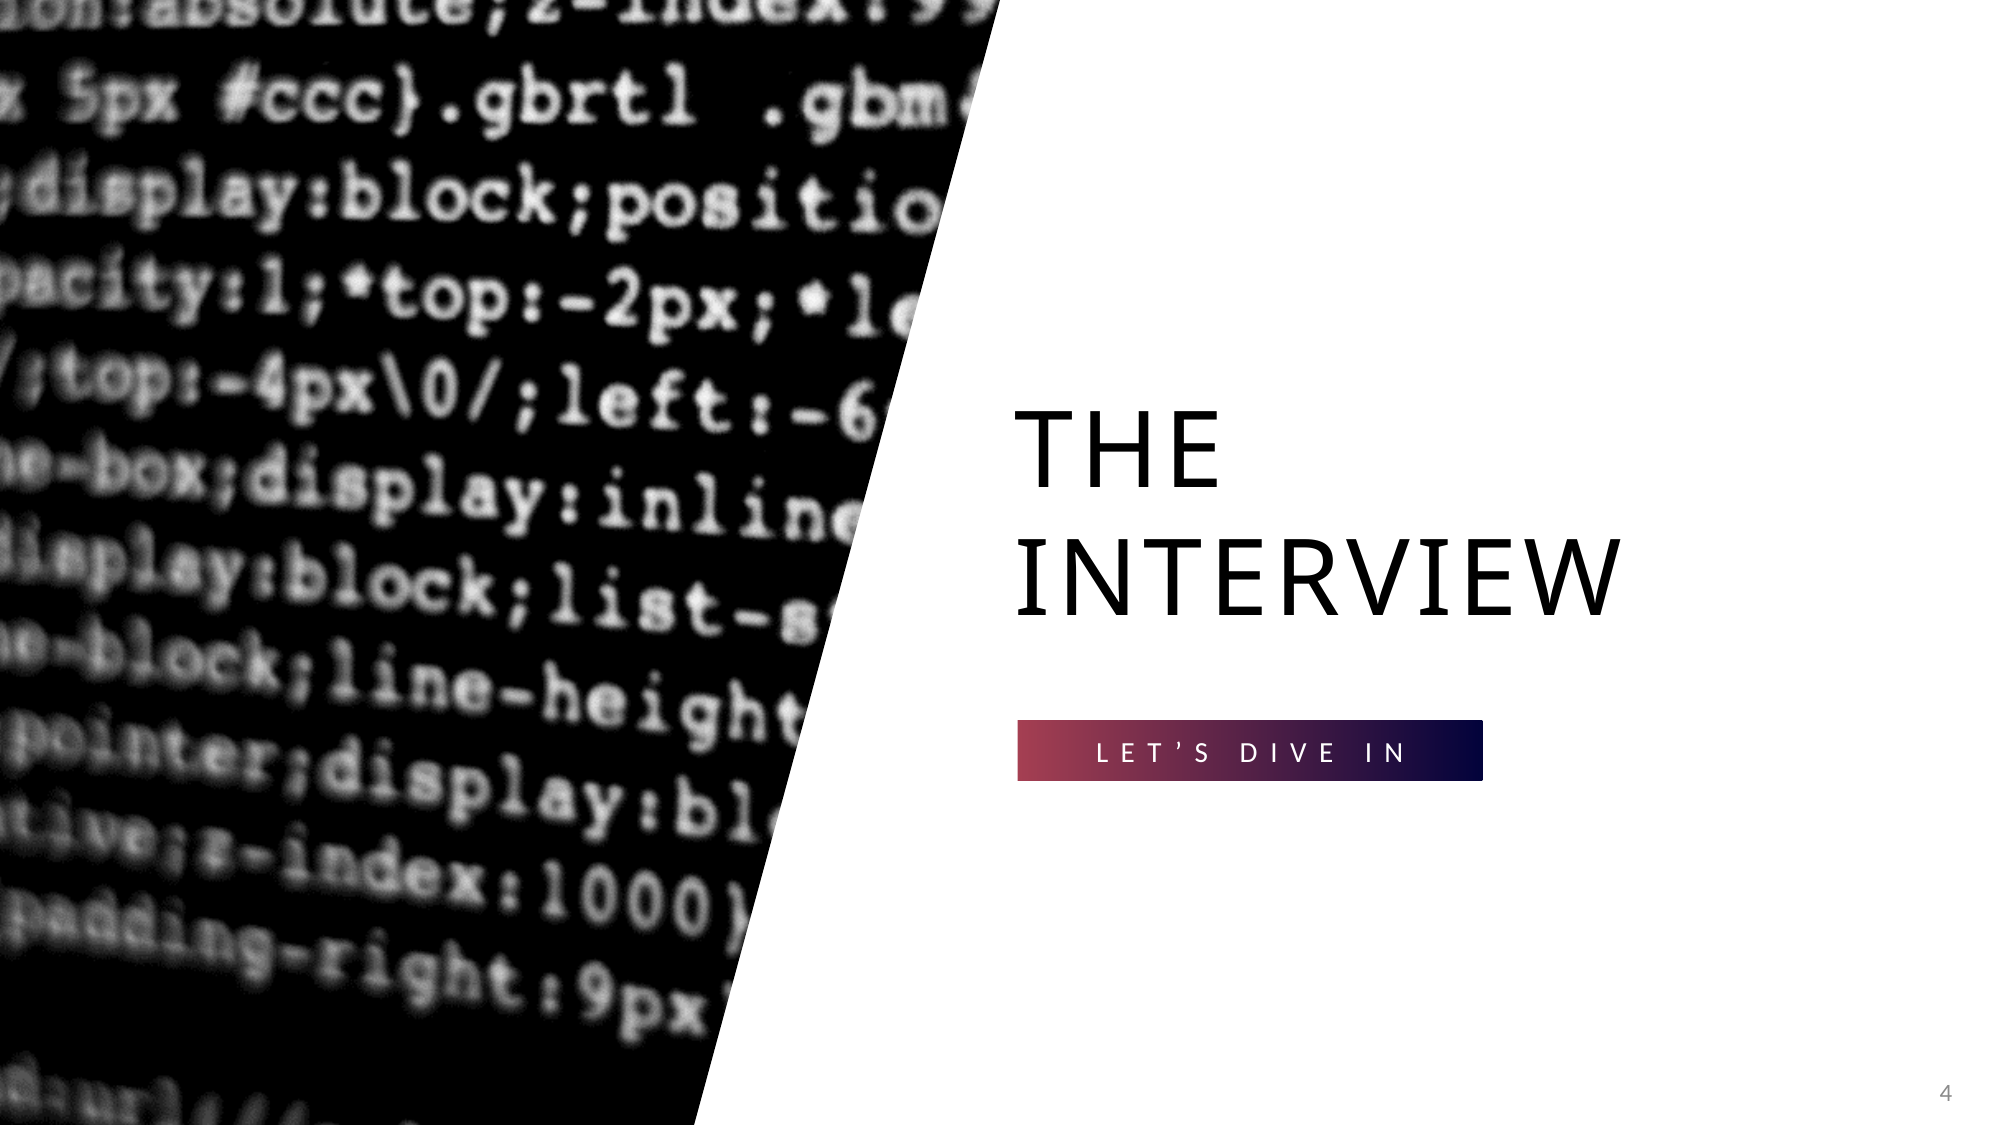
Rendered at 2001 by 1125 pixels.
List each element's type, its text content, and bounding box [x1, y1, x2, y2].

title The interview [1000, 371, 1862, 644]
picture [0, 0, 1000, 1125]
slide_number 4 [1894, 1061, 1968, 1121]
list Let’s Dive In [1017, 720, 1483, 781]
